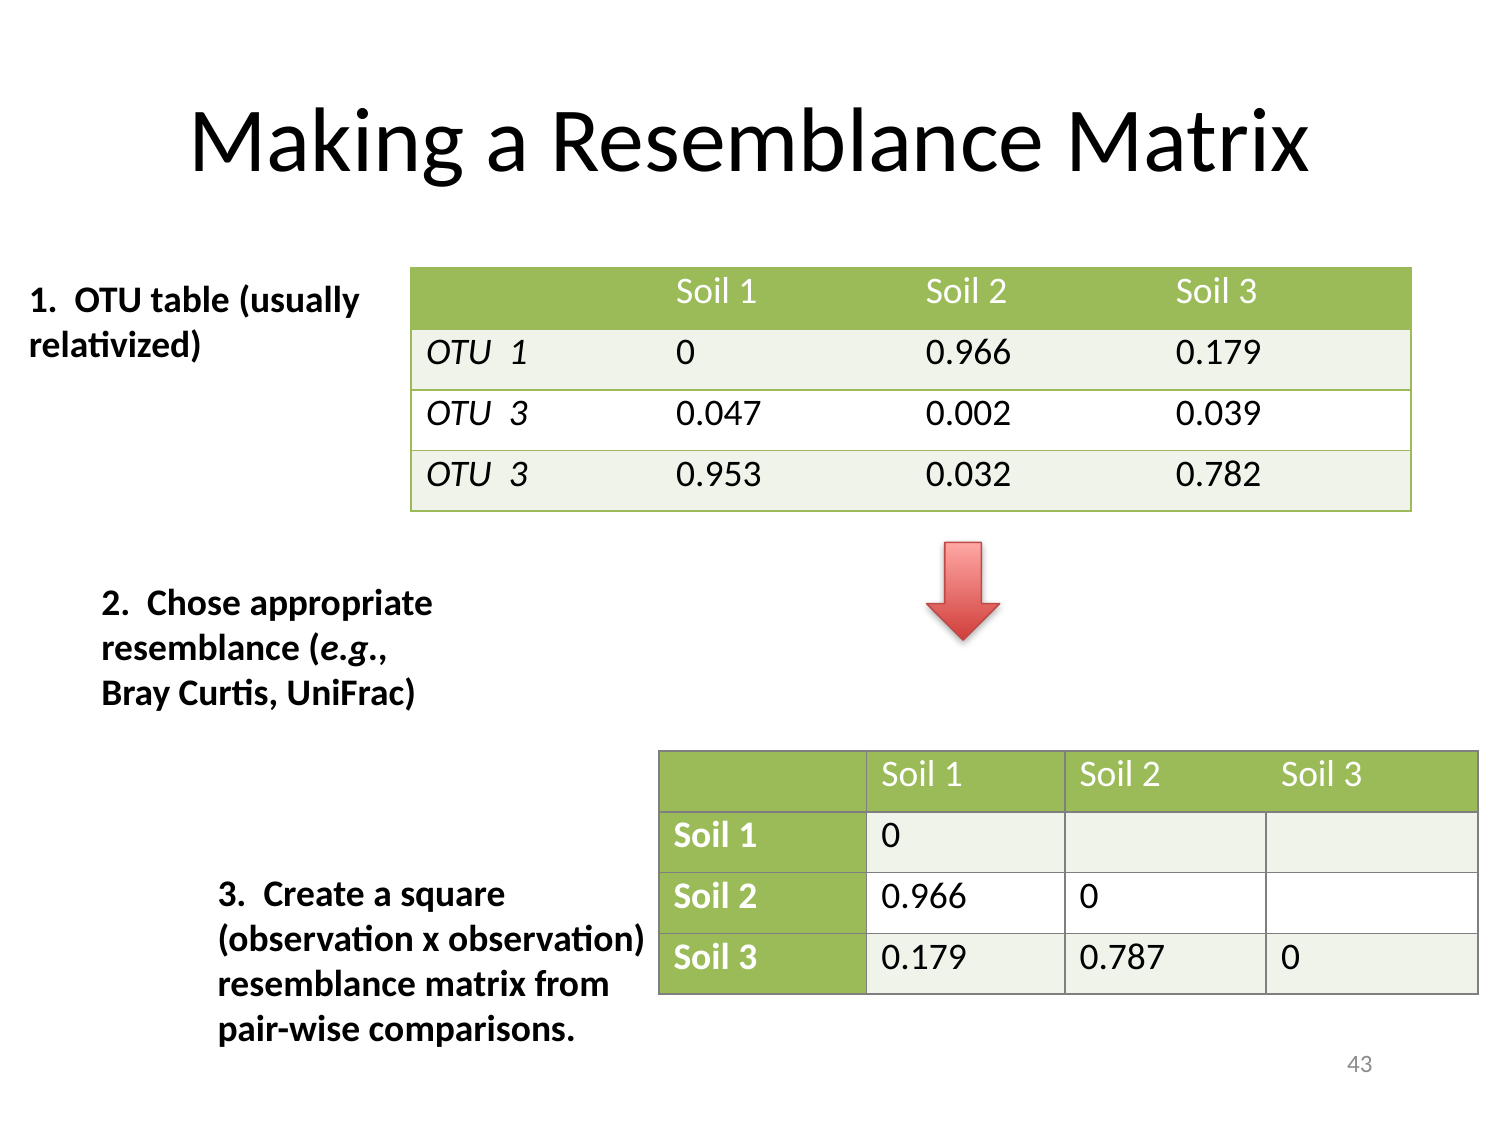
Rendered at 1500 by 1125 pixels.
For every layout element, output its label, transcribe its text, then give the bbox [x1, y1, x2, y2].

table_cell 0.047 [661, 391, 911, 450]
table_cell 0.032 [911, 451, 1161, 510]
title Making a Resemblance Matrix [112, 41, 1388, 229]
slide_number 43 [1074, 1025, 1388, 1100]
table_cell Soil 2 [660, 873, 866, 933]
table_cell Soil 3 [660, 934, 866, 993]
table_cell Soil 1 [660, 813, 866, 872]
table_cell 0.179 [1161, 330, 1410, 389]
text_box [925, 541, 1001, 641]
table_header Soil 2 [1066, 752, 1266, 811]
table_cell 0.039 [1161, 391, 1410, 450]
table_cell 0 [1066, 873, 1265, 933]
table_cell OTU 1 [412, 330, 661, 389]
table_cell 0.787 [1066, 934, 1265, 993]
table_header Soil 1 [661, 269, 911, 328]
table_header Soil 1 [867, 752, 1064, 811]
table_cell 0.966 [911, 330, 1161, 389]
table_cell OTU 3 [412, 391, 661, 450]
table_cell [1066, 813, 1265, 872]
table_header Soil 2 [911, 269, 1161, 328]
table_cell OTU 3 [412, 451, 661, 510]
text_box 3. Create a square (observation x observation) resemblance matrix from pair-wise comparisons. [202, 861, 699, 1057]
table_cell [1267, 813, 1477, 872]
table_cell 0.179 [867, 934, 1064, 993]
table_header [412, 269, 661, 328]
table_cell 0.002 [911, 391, 1161, 450]
table_header [660, 752, 866, 811]
table_header Soil 3 [1161, 269, 1410, 328]
text_box 1. OTU table (usually relativized) [14, 267, 379, 373]
table_cell 0 [867, 813, 1064, 872]
table_header Soil 3 [1266, 752, 1477, 811]
table_cell 0.966 [867, 873, 1064, 933]
table_cell 0 [661, 330, 911, 389]
text_box 2. Chose appropriate resemblance (e.g., Bray Curtis, UniFrac) [86, 571, 451, 721]
table_cell 0.953 [661, 451, 911, 510]
table_cell 0.782 [1161, 451, 1410, 510]
table_cell 0 [1267, 934, 1477, 993]
table_cell [1267, 873, 1477, 933]
